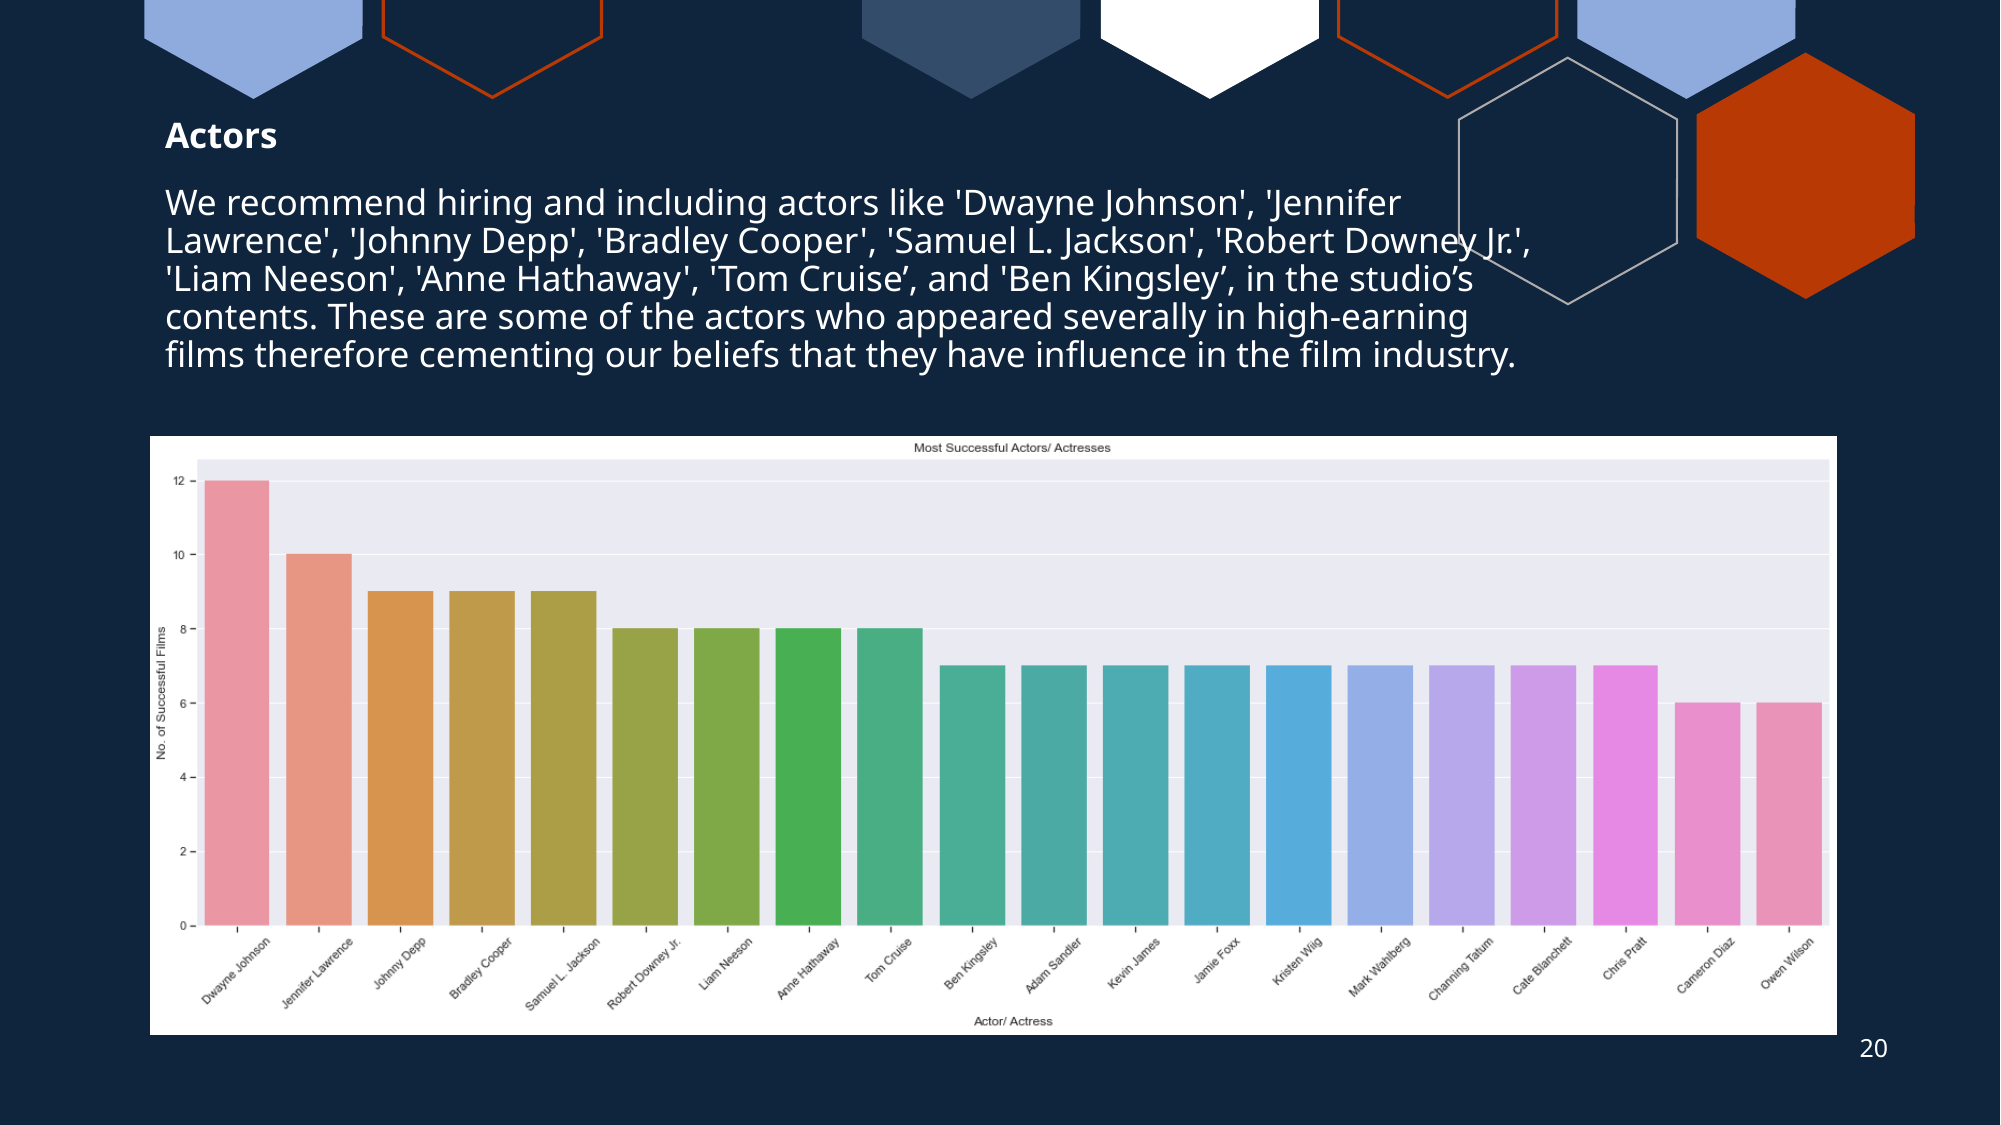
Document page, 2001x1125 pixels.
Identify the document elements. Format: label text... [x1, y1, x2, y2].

text_box Actors We recommend hiring and including actors like 'Dwayne Johnson', 'Jennifer Lawrence', 'Johnny Depp', 'Bradley Cooper', 'Samuel L. Jackson', 'Robert Downey Jr.', 'Liam Neeson', 'Anne Hathaway', 'Tom Cruise’, and 'Ben Kingsley’, in the studio’s contents. These are some of the actors who appeared severally in high-earning films therefore cementing our beliefs that they have influence in the film industry. [150, 110, 1552, 410]
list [149, 436, 1837, 1035]
slide_number 20 [1836, 1020, 1912, 1080]
